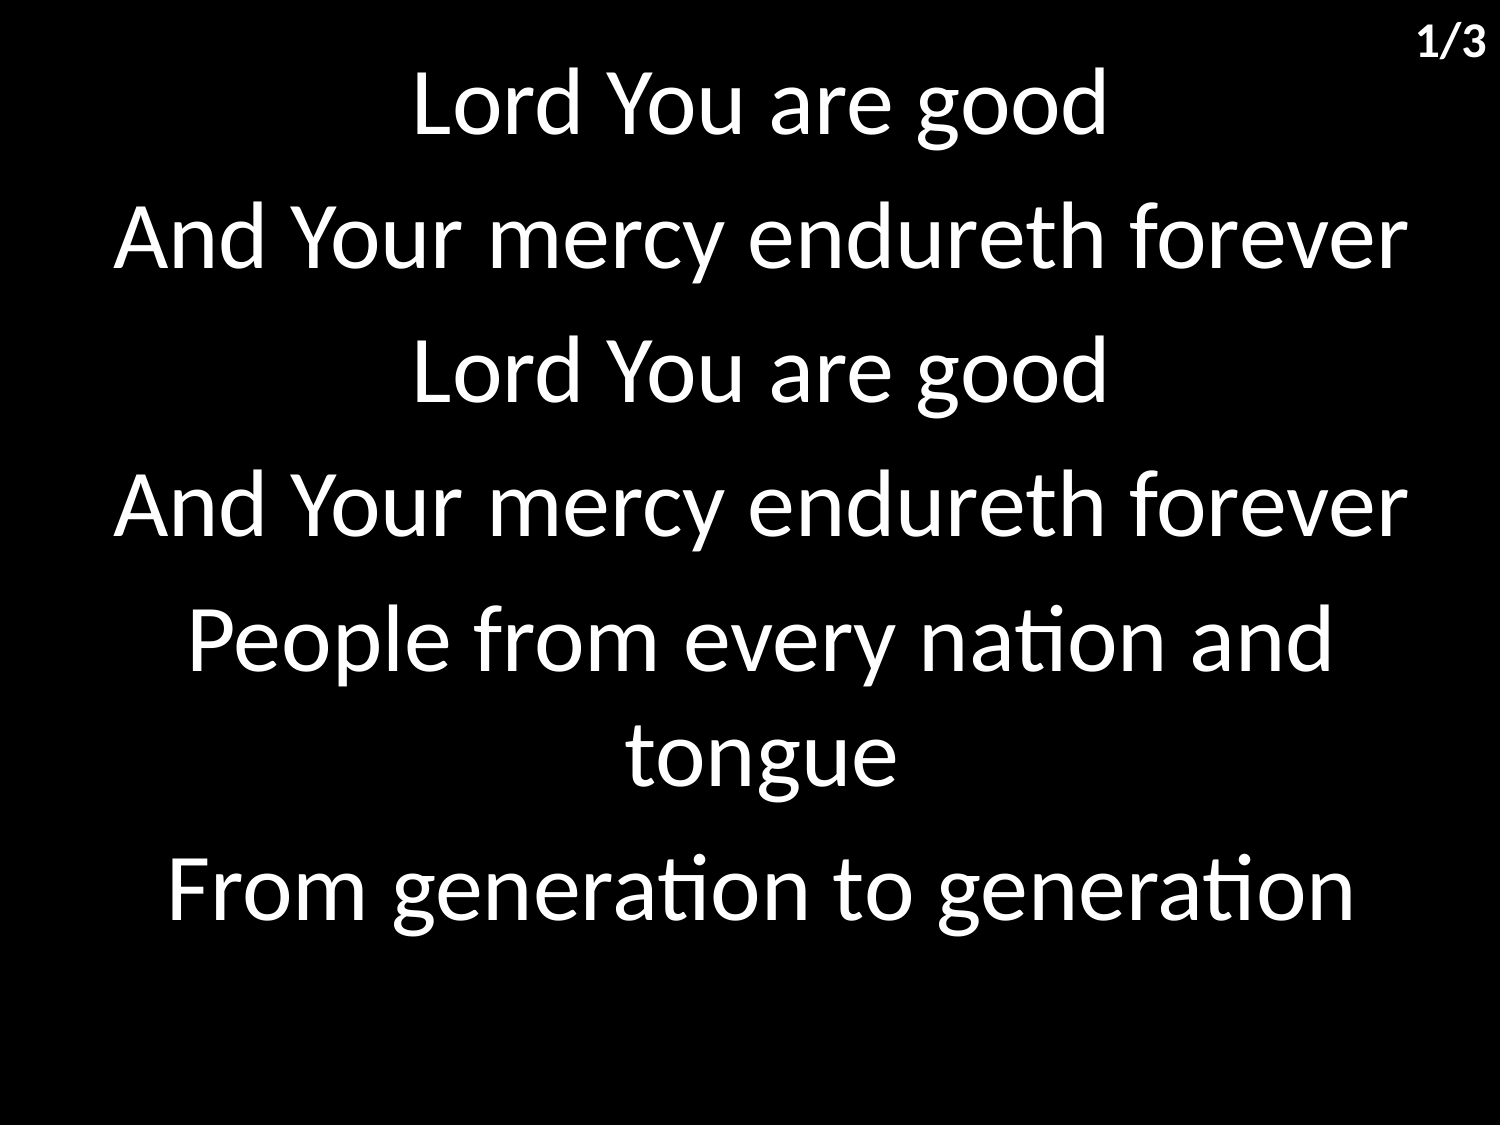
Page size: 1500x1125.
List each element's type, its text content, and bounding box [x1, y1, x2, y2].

subtitle Lord You are good And Your mercy endureth forever Lord You are good And Your mercy endureth forever People from every nation and tongue From generation to generation [53, 30, 1471, 1094]
text_box 1/3 [1399, 0, 1500, 75]
